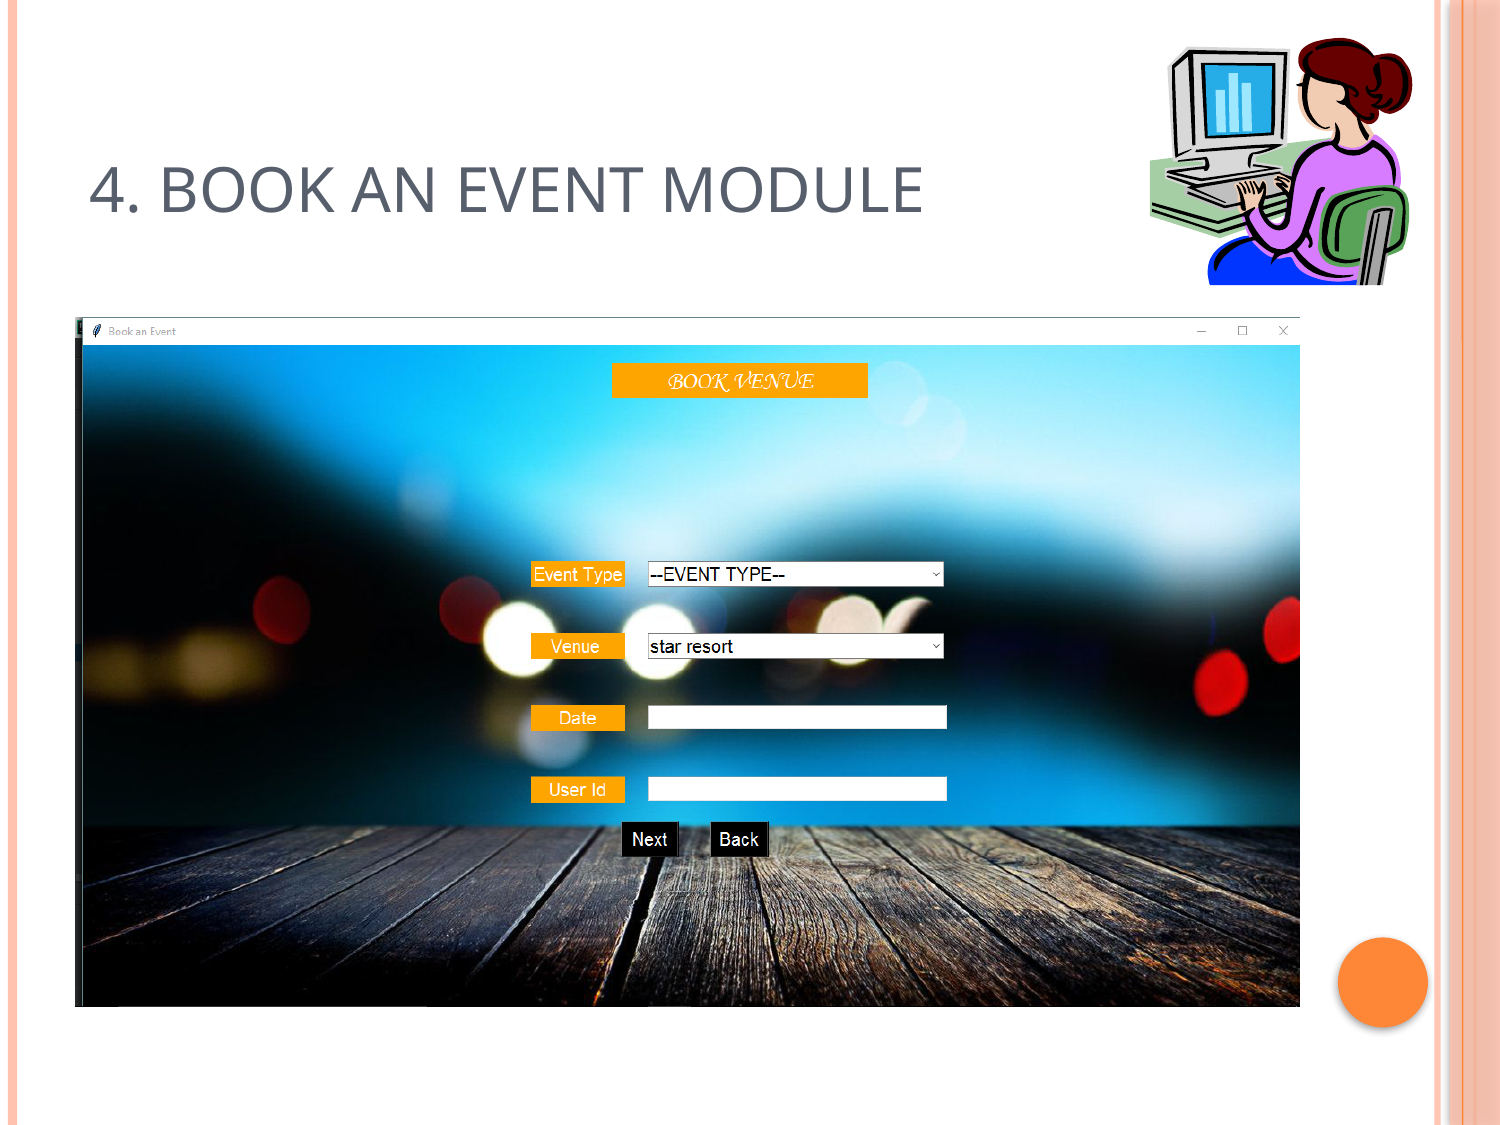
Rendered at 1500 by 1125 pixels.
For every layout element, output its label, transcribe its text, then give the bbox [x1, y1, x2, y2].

picture [1149, 36, 1413, 288]
title 4. Book an event Module [75, 45, 1143, 233]
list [74, 317, 1301, 1008]
